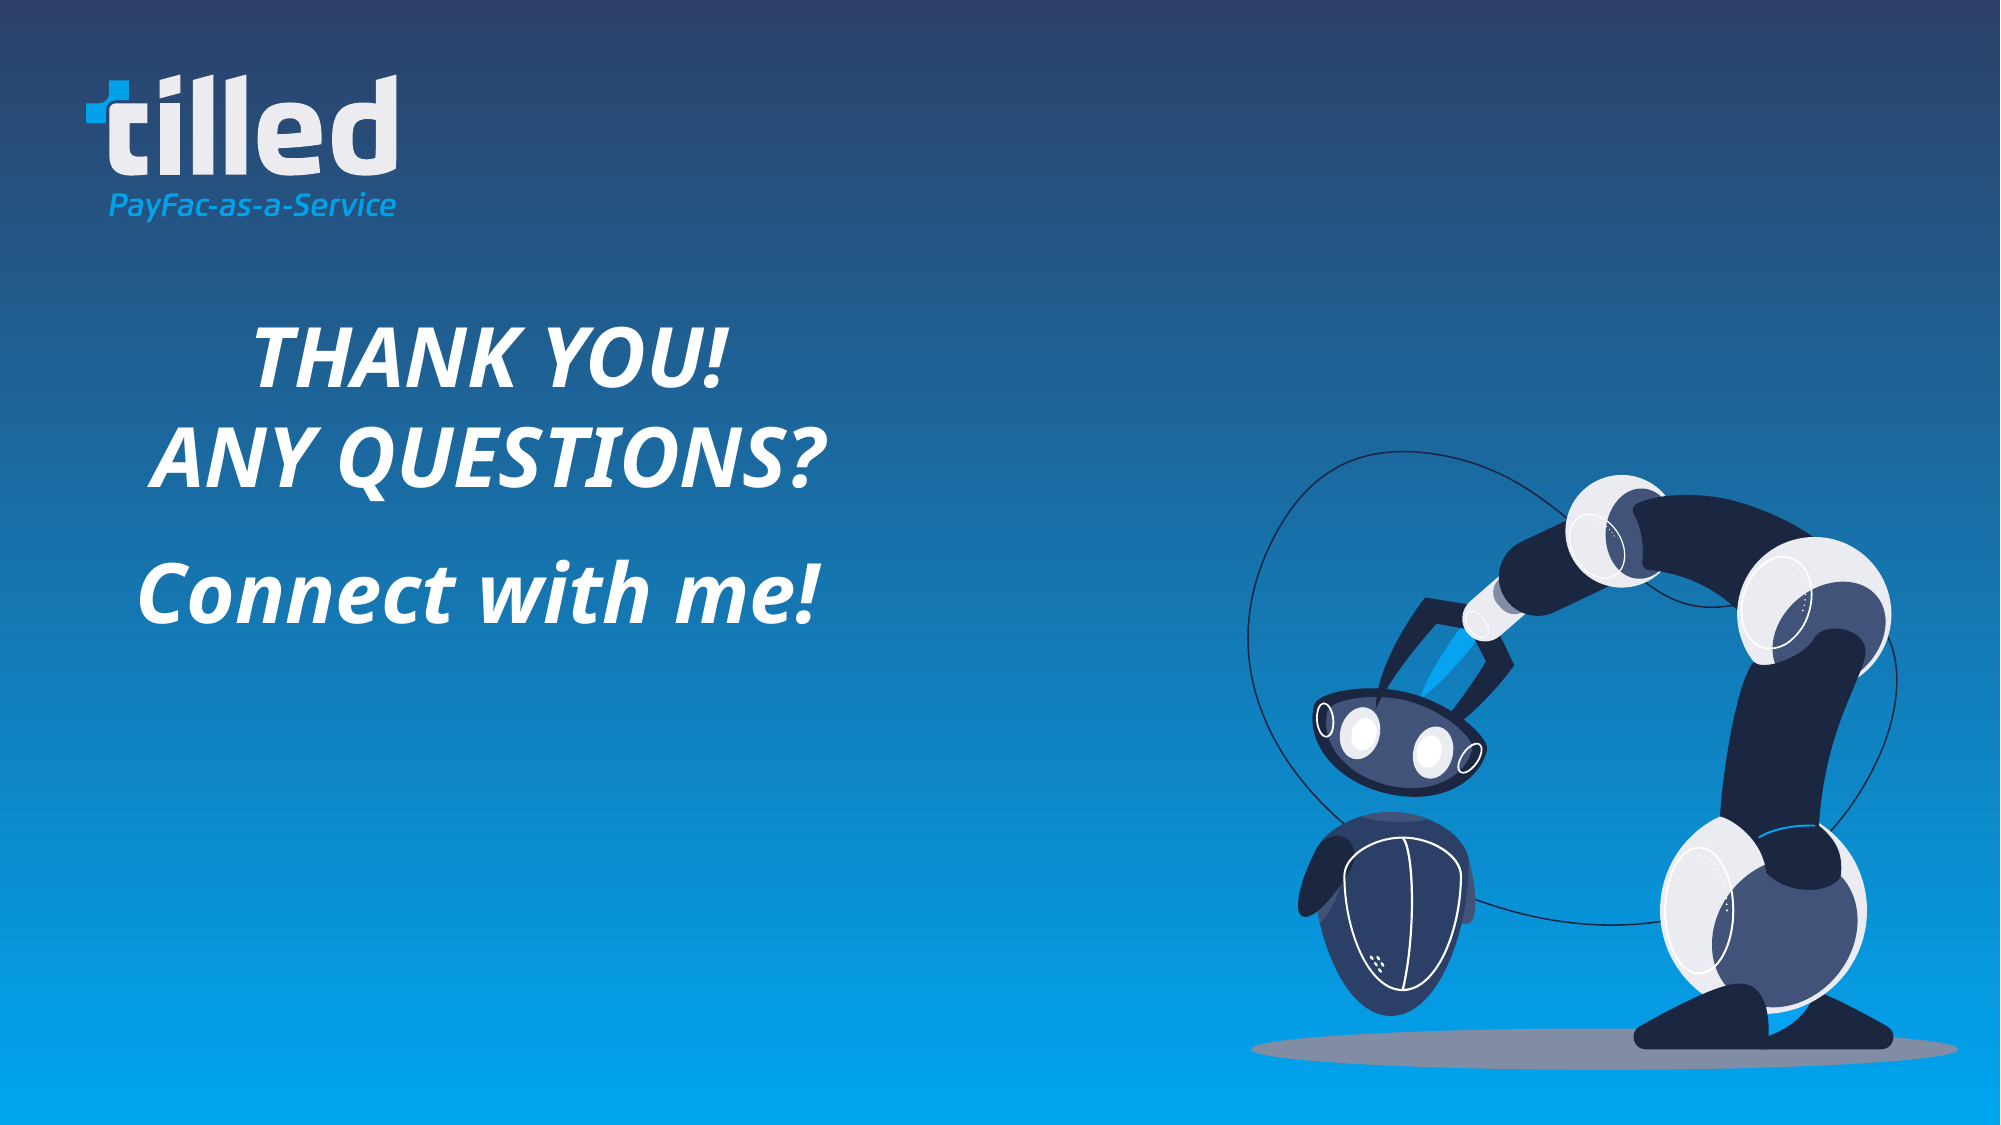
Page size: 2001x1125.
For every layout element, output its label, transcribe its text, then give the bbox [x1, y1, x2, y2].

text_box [86, 74, 397, 223]
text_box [1150, 290, 1973, 1080]
text_box THANK YOU! ANY QUESTIONS? [109, 296, 869, 512]
text_box Connect with me! [98, 532, 858, 748]
